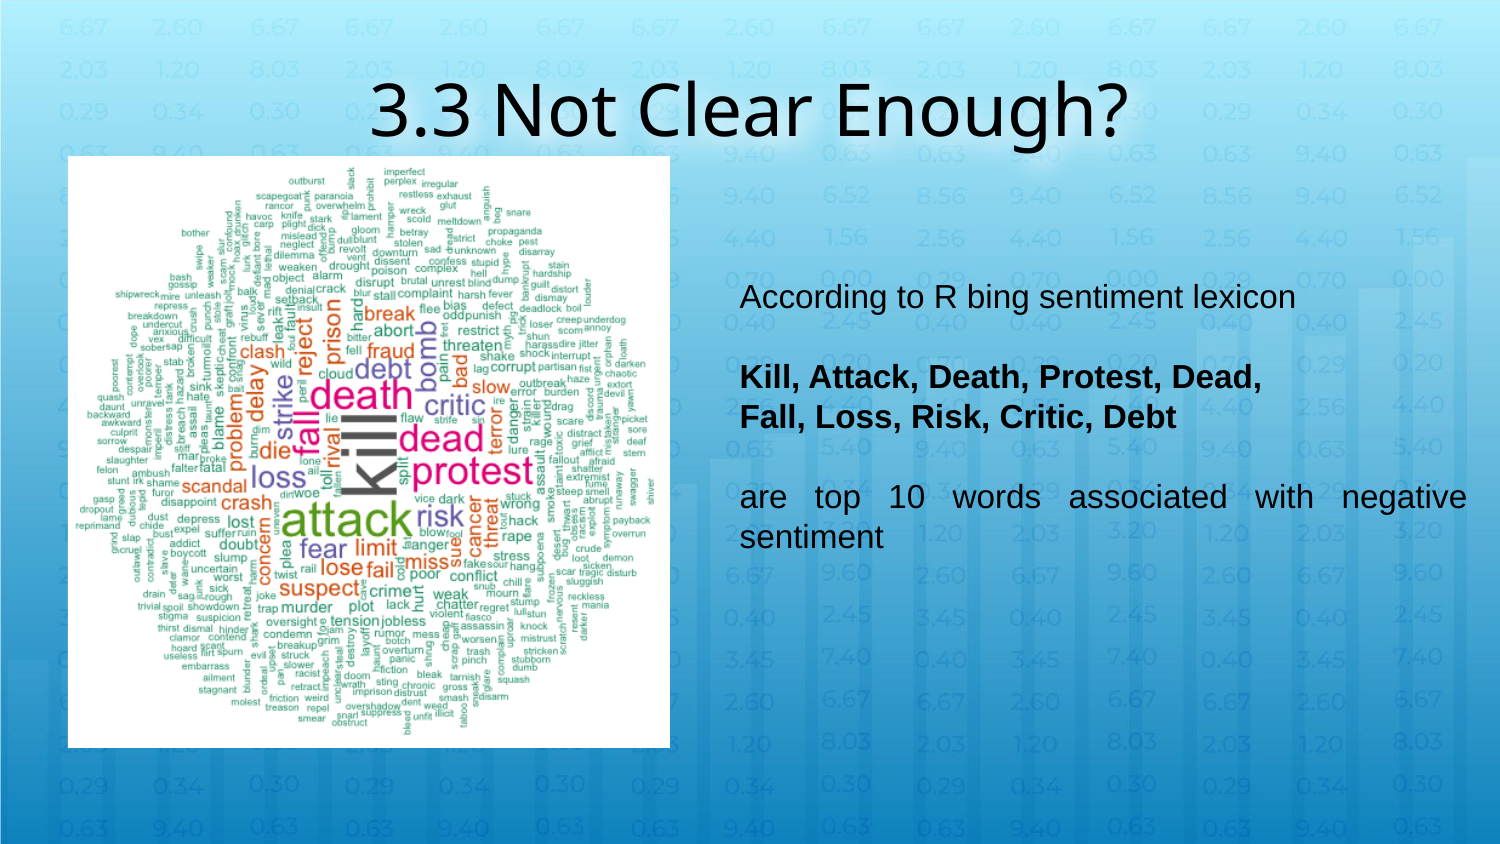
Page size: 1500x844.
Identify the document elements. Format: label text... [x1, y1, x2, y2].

text_box According to R bing sentiment lexicon Kill, Attack, Death, Protest, Dead, Fall, Loss, Risk, Critic, Debt are top 10 words associated with negative sentiment [724, 267, 1484, 563]
subtitle Combines multiple decision trees to make predictions. Each tree is built on a randomly sampled subset of the training data. The final prediction -> averaging the predictions. 8 year of training data, 2 year of testing data. [80, 61, 1454, 172]
title 3.3 Not Clear Enough? [67, 64, 1432, 150]
picture [0, 0, 1500, 844]
